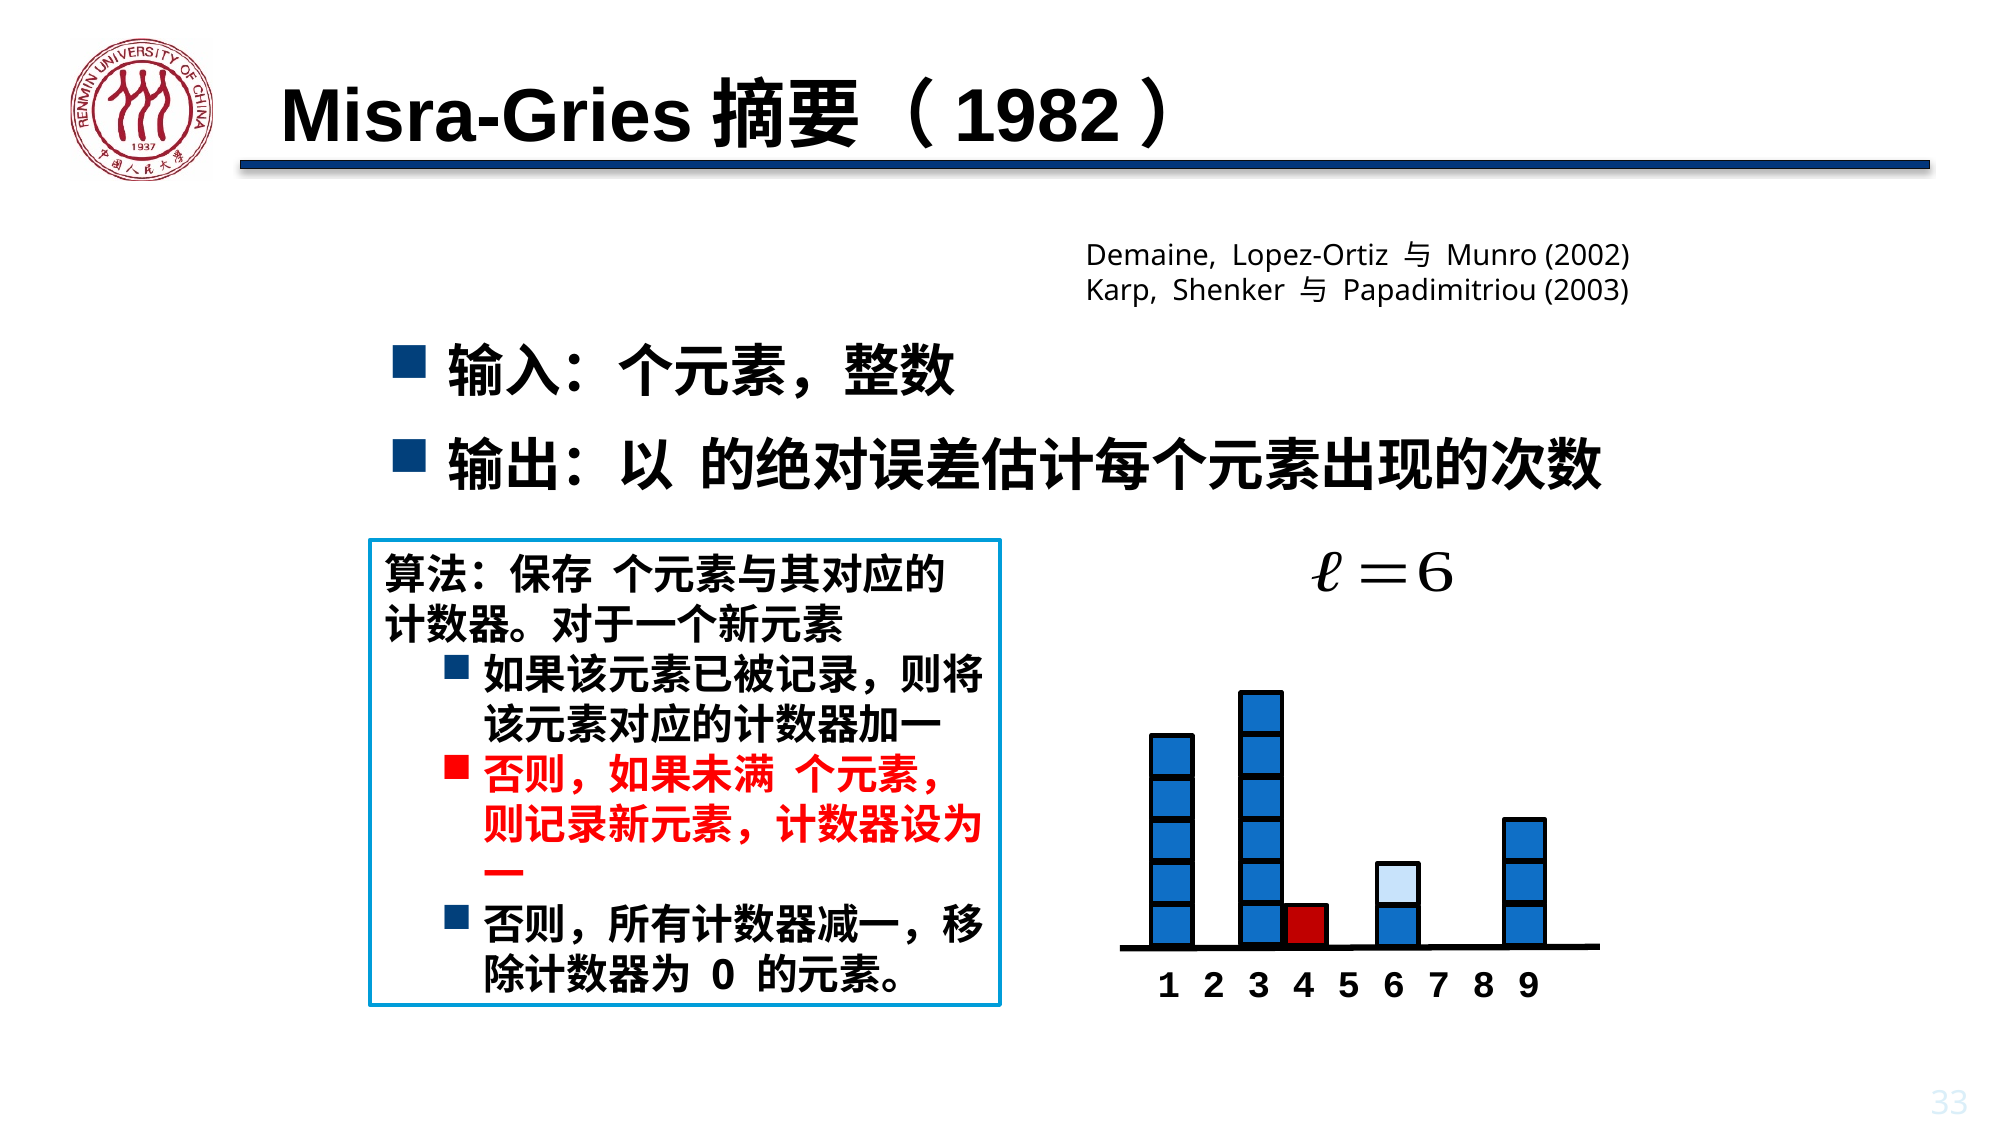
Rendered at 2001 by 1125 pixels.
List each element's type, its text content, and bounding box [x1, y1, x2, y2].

text_box [1240, 692, 1282, 734]
text_box [1377, 863, 1419, 904]
text_box [1151, 778, 1193, 819]
text_box [1240, 861, 1282, 902]
text_box [1504, 904, 1546, 944]
text_box [1240, 734, 1282, 776]
picture [70, 38, 213, 181]
text_box [1151, 735, 1193, 777]
text_box [1240, 903, 1282, 944]
text_box [1504, 819, 1546, 861]
text_box [1240, 777, 1282, 818]
text_box [1504, 861, 1546, 903]
text_box [1240, 819, 1282, 860]
text_box [1151, 904, 1193, 945]
text_box 1 2 3 4 5 6 7 8 9 [1143, 958, 1578, 1012]
text_box [1151, 820, 1193, 861]
text_box [1285, 905, 1327, 944]
text_box [1377, 905, 1419, 944]
text_box [1151, 862, 1193, 903]
text_box Misra-Gries摘要（1982） [265, 19, 1875, 204]
text_box Demaine, Lopez-Ortiz 与 Munro (2002) Karp, Shenker 与 Papadimitriou (2003) [1070, 229, 1733, 314]
